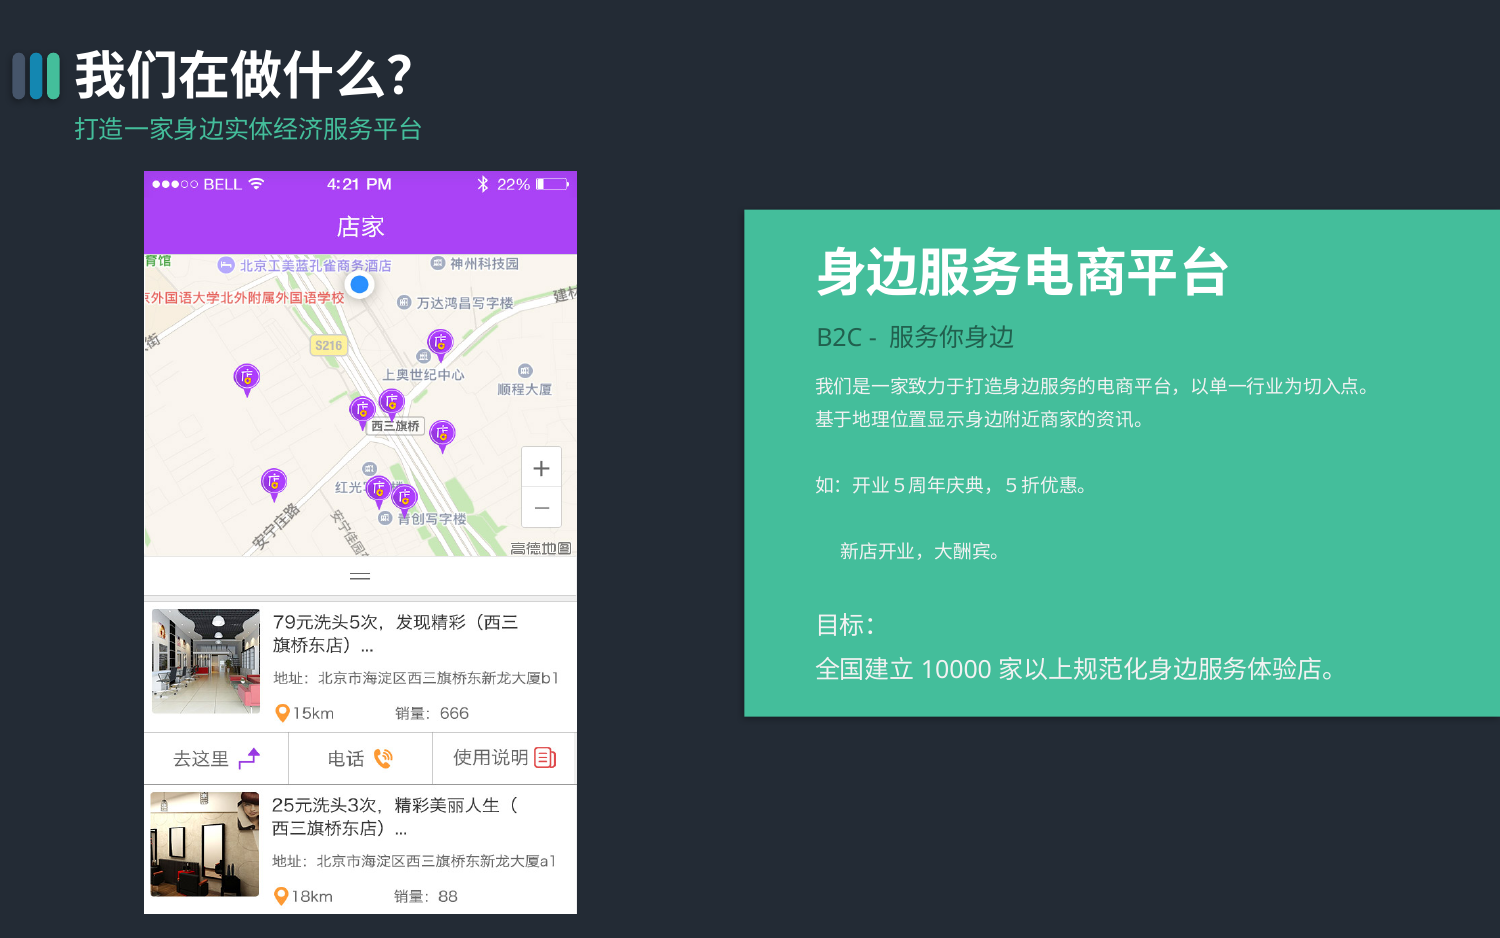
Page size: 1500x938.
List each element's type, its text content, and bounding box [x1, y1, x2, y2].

list 我们在做什么？ [74, 44, 1425, 104]
list 我们是一家致力于打造身边服务的电商平台，以单一行业为切入点。 基于地理位置显示身边附近商家的资讯。 如：开业５周年庆典，５折优惠。 新店开业，大酬宾。 目标： 全国建立10000家以上规范化身边服务体验店。 [814, 368, 1417, 584]
list B2C - 服务你身边 [816, 320, 1419, 352]
list 打造一家身边实体经济服务平台 [74, 113, 1425, 145]
list 身边服务电商平台 [814, 240, 1417, 300]
picture [144, 170, 578, 914]
